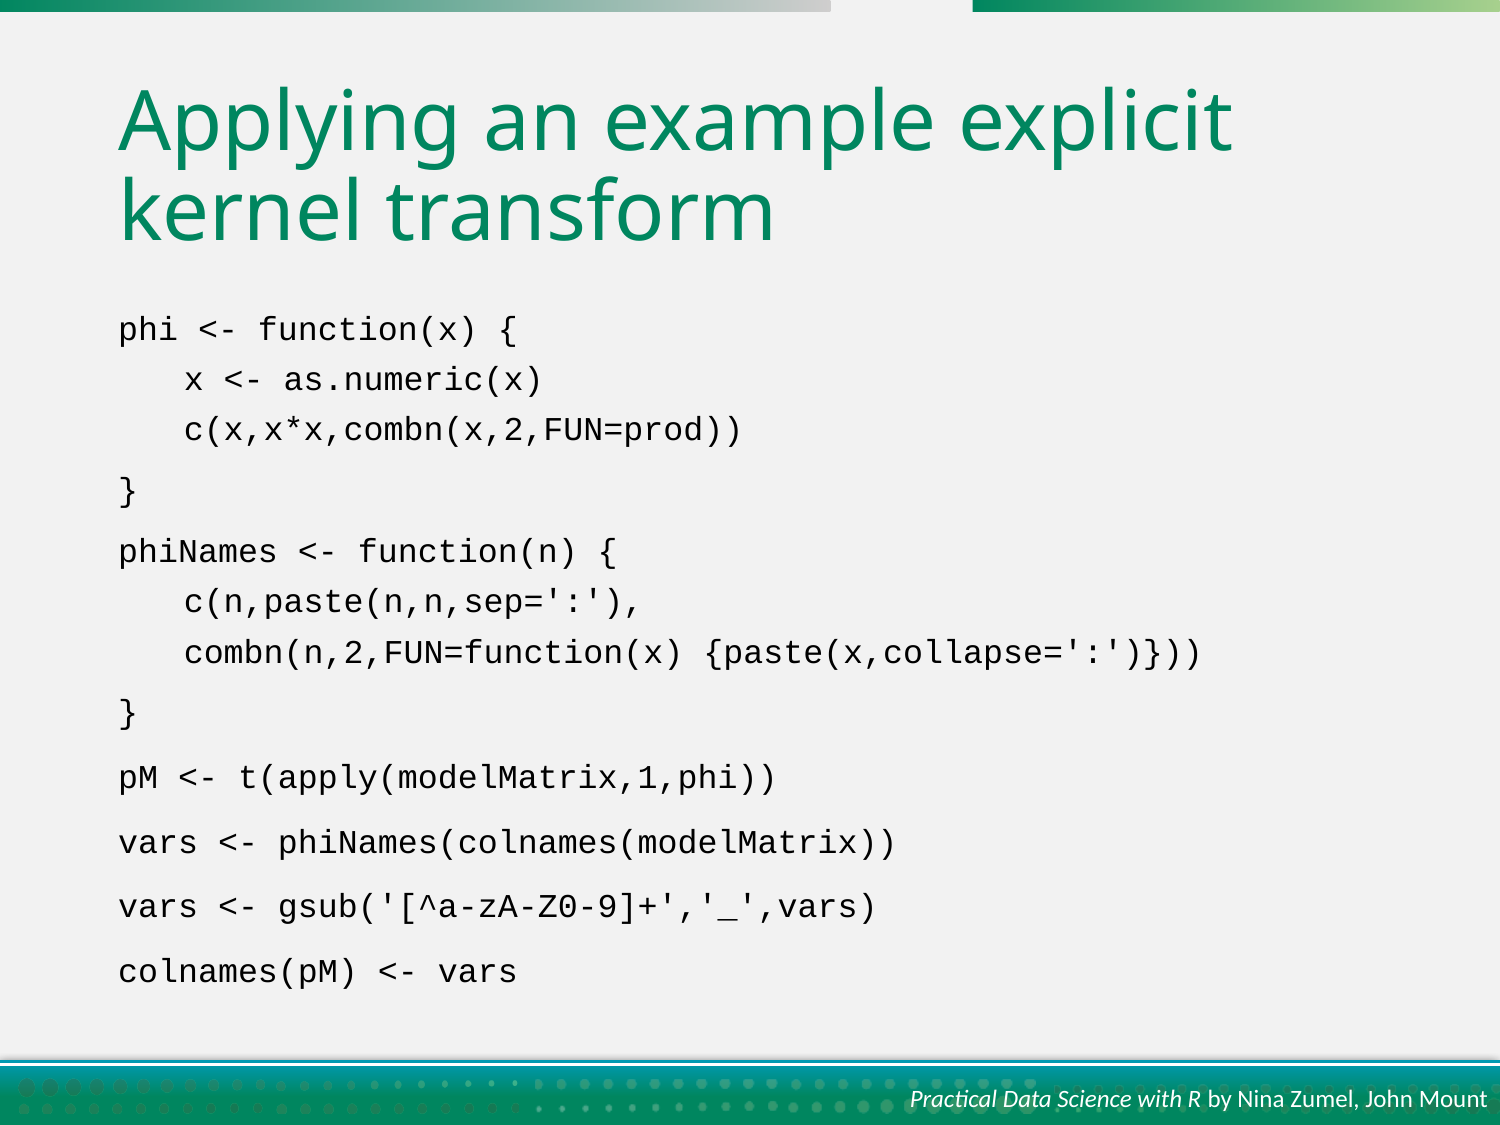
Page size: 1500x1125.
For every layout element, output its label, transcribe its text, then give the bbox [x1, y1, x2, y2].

text_box Practical Data Science with R by Nina Zumel, John Mount [894, 1074, 1500, 1120]
list phi <- function(x) { x <- as.numeric(x) c(x,x*x,combn(x,2,FUN=prod)) } phiNames <- function(n) { c(n,paste(n,n,sep=':'), combn(n,2,FUN=function(x) {paste(x,collapse=':')})) } pM <- t(apply(modelMatrix,1,phi)) vars <- phiNames(colnames(modelMatrix)) vars <- gsub('[^a-zA-Z0-9]+','_',vars) colnames(pM) <- vars [103, 299, 1397, 1014]
title Applying an example explicit kernel transform [103, 59, 1397, 278]
